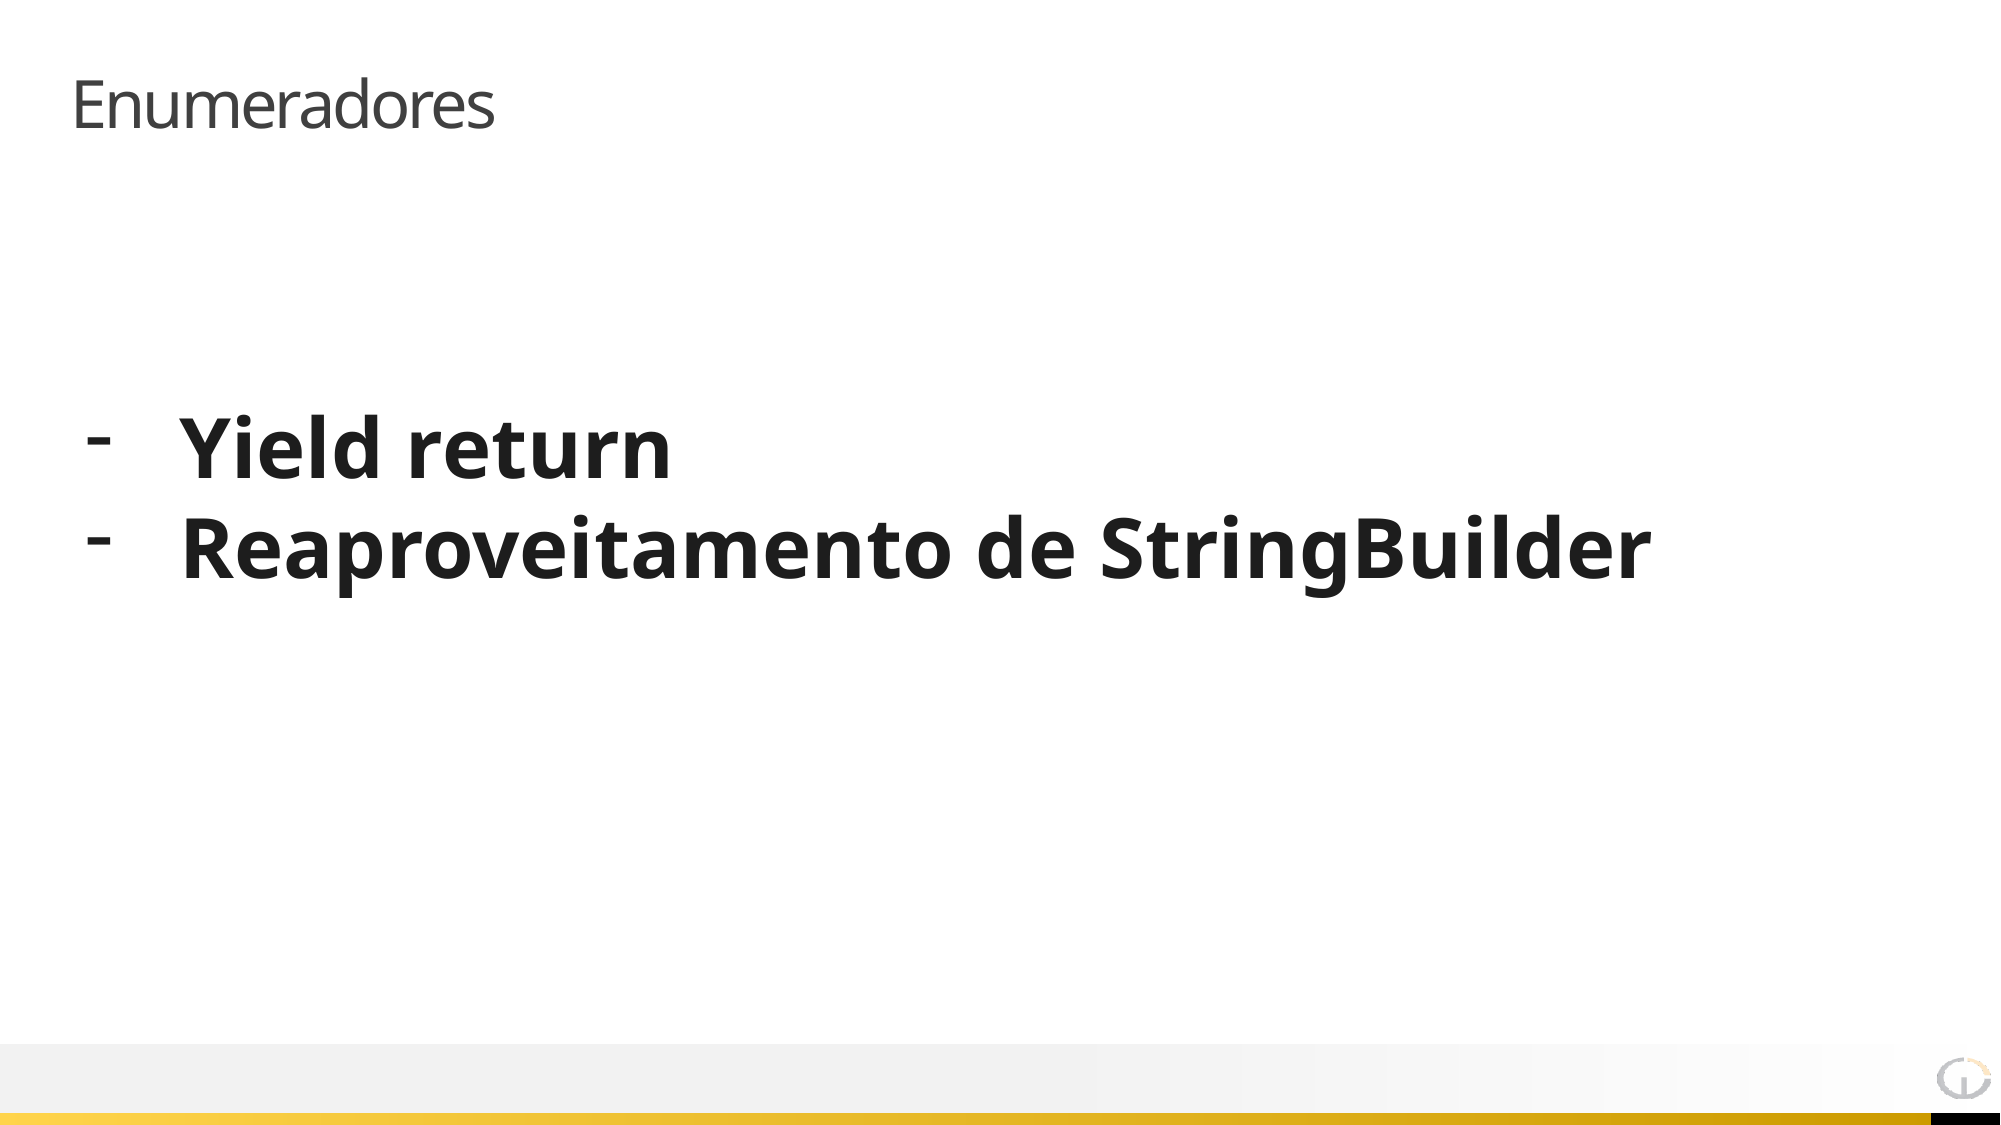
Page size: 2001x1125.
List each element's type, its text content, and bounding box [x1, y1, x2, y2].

title Enumeradores [70, 70, 1932, 142]
text_box Yield return Reaproveitamento de StringBuilder [70, 388, 1907, 713]
picture [1936, 1057, 1995, 1099]
